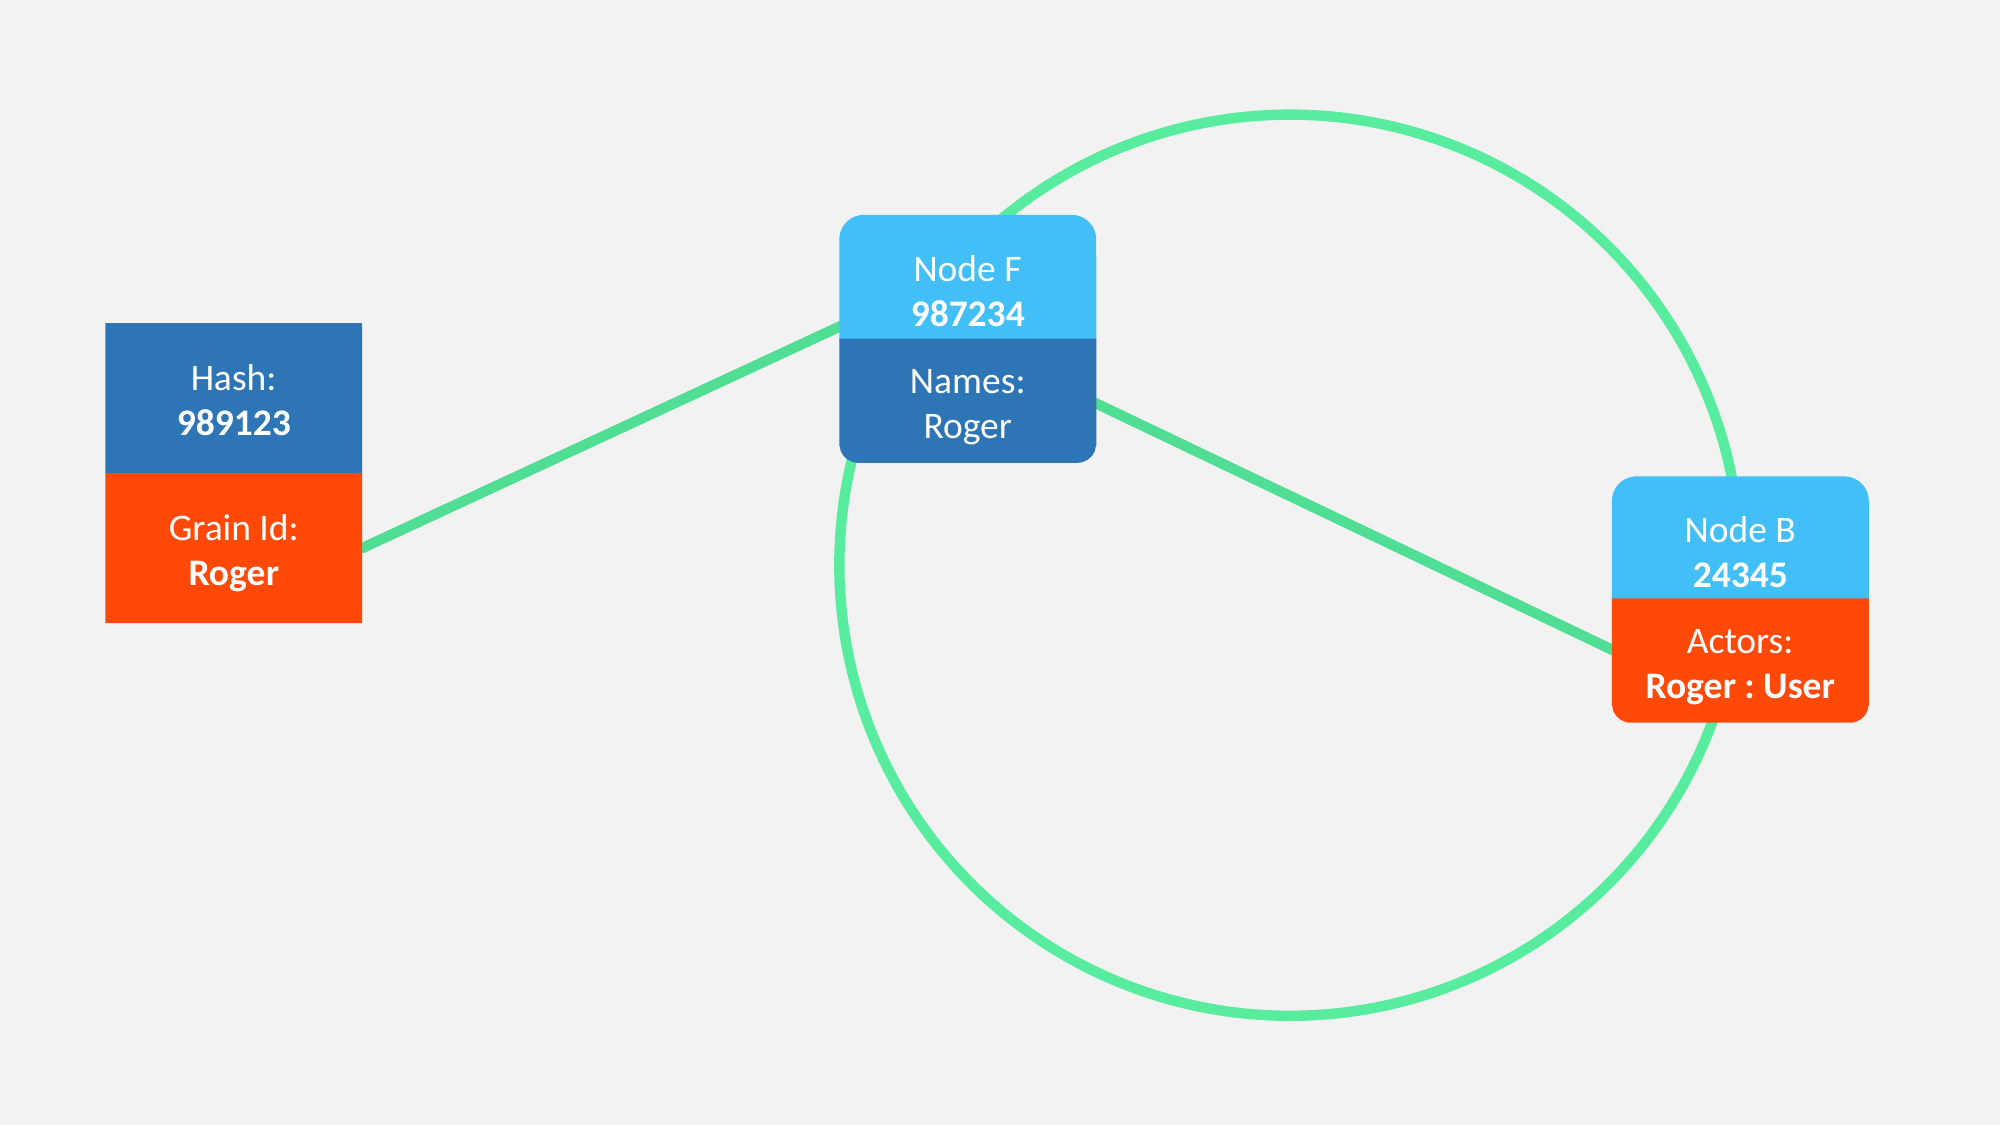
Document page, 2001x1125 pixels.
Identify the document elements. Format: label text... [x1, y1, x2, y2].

text_box Node F 987234 [838, 213, 1098, 337]
text_box Actors: Roger : User [1610, 597, 1870, 724]
text_box Hash: 989123 [104, 322, 363, 472]
text_box [1007, 113, 1733, 475]
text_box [1064, 388, 1641, 664]
text_box [838, 463, 1713, 1017]
text_box Grain Id: Roger [104, 472, 363, 624]
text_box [362, 323, 847, 549]
text_box Names: Roger [847, 337, 1098, 464]
text_box Node B 24345 [1641, 475, 1870, 597]
